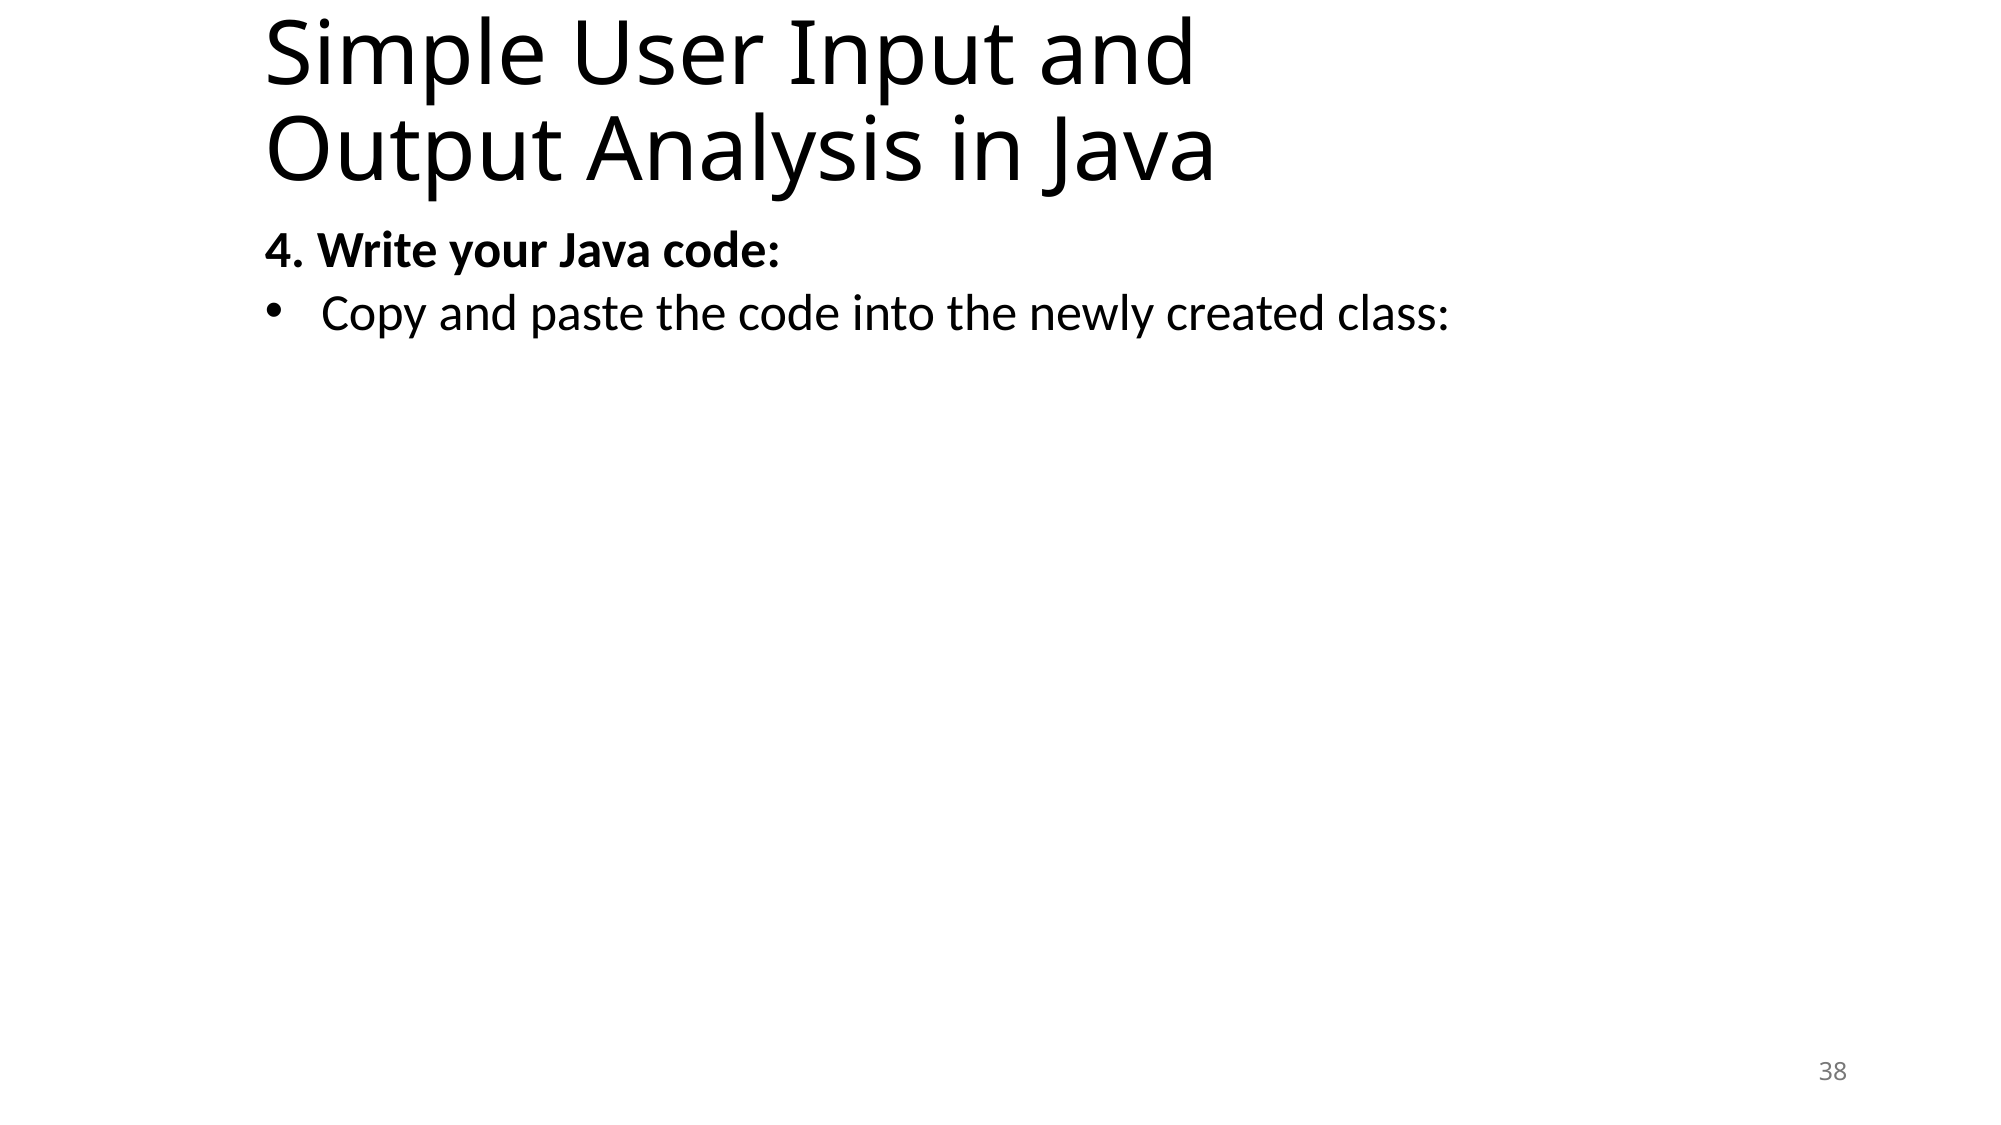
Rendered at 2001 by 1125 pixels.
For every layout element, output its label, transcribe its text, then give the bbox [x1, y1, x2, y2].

text_box 4. Write your Java code: Copy and paste the code into the newly created class: [249, 208, 1754, 348]
slide_number 38 [1412, 1042, 1863, 1103]
title Simple User Input and Output Analysis in Java [249, 0, 1497, 208]
